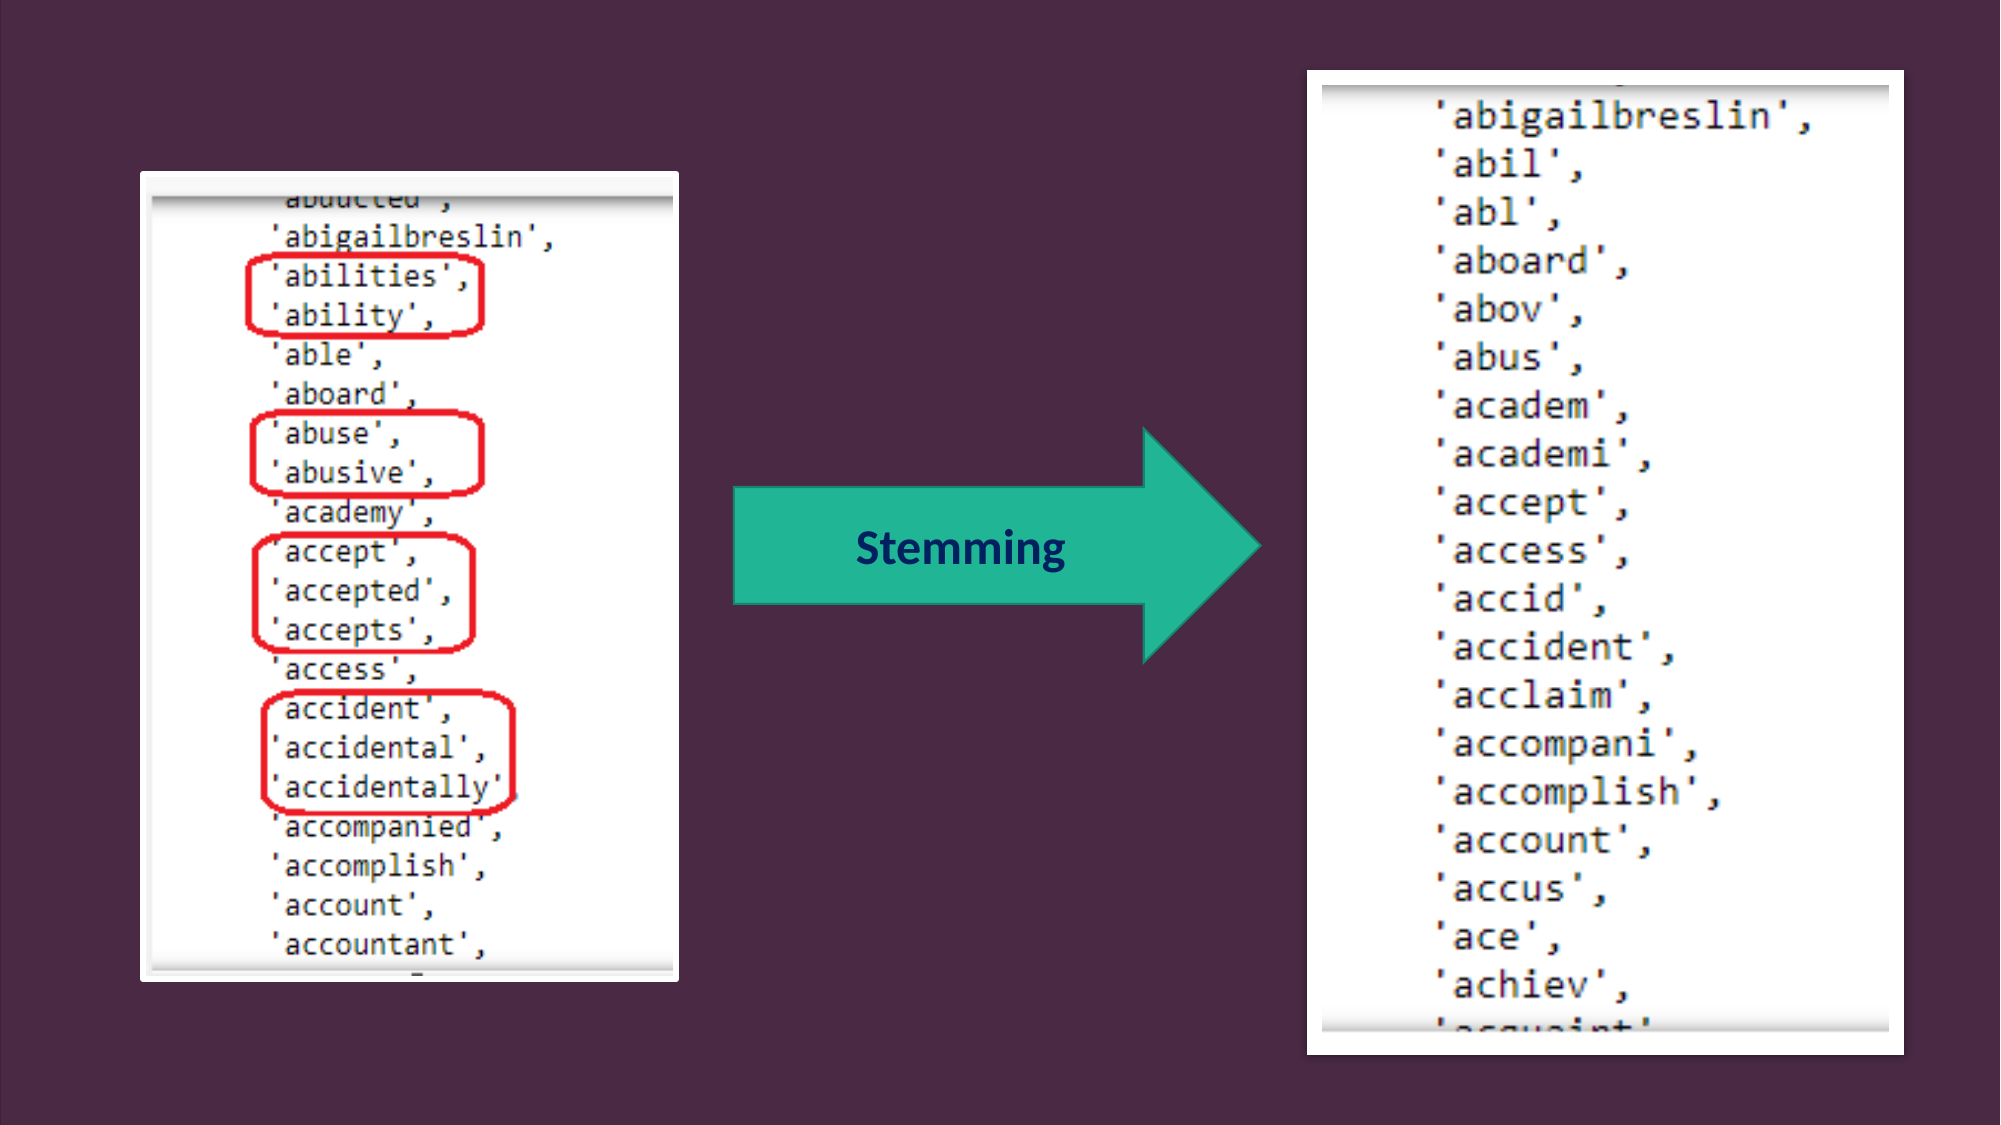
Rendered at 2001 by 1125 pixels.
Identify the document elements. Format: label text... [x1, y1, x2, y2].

text_box [732, 426, 1263, 665]
picture [1321, 84, 1890, 1041]
text_box Stemming [841, 507, 1197, 583]
picture [146, 177, 674, 976]
